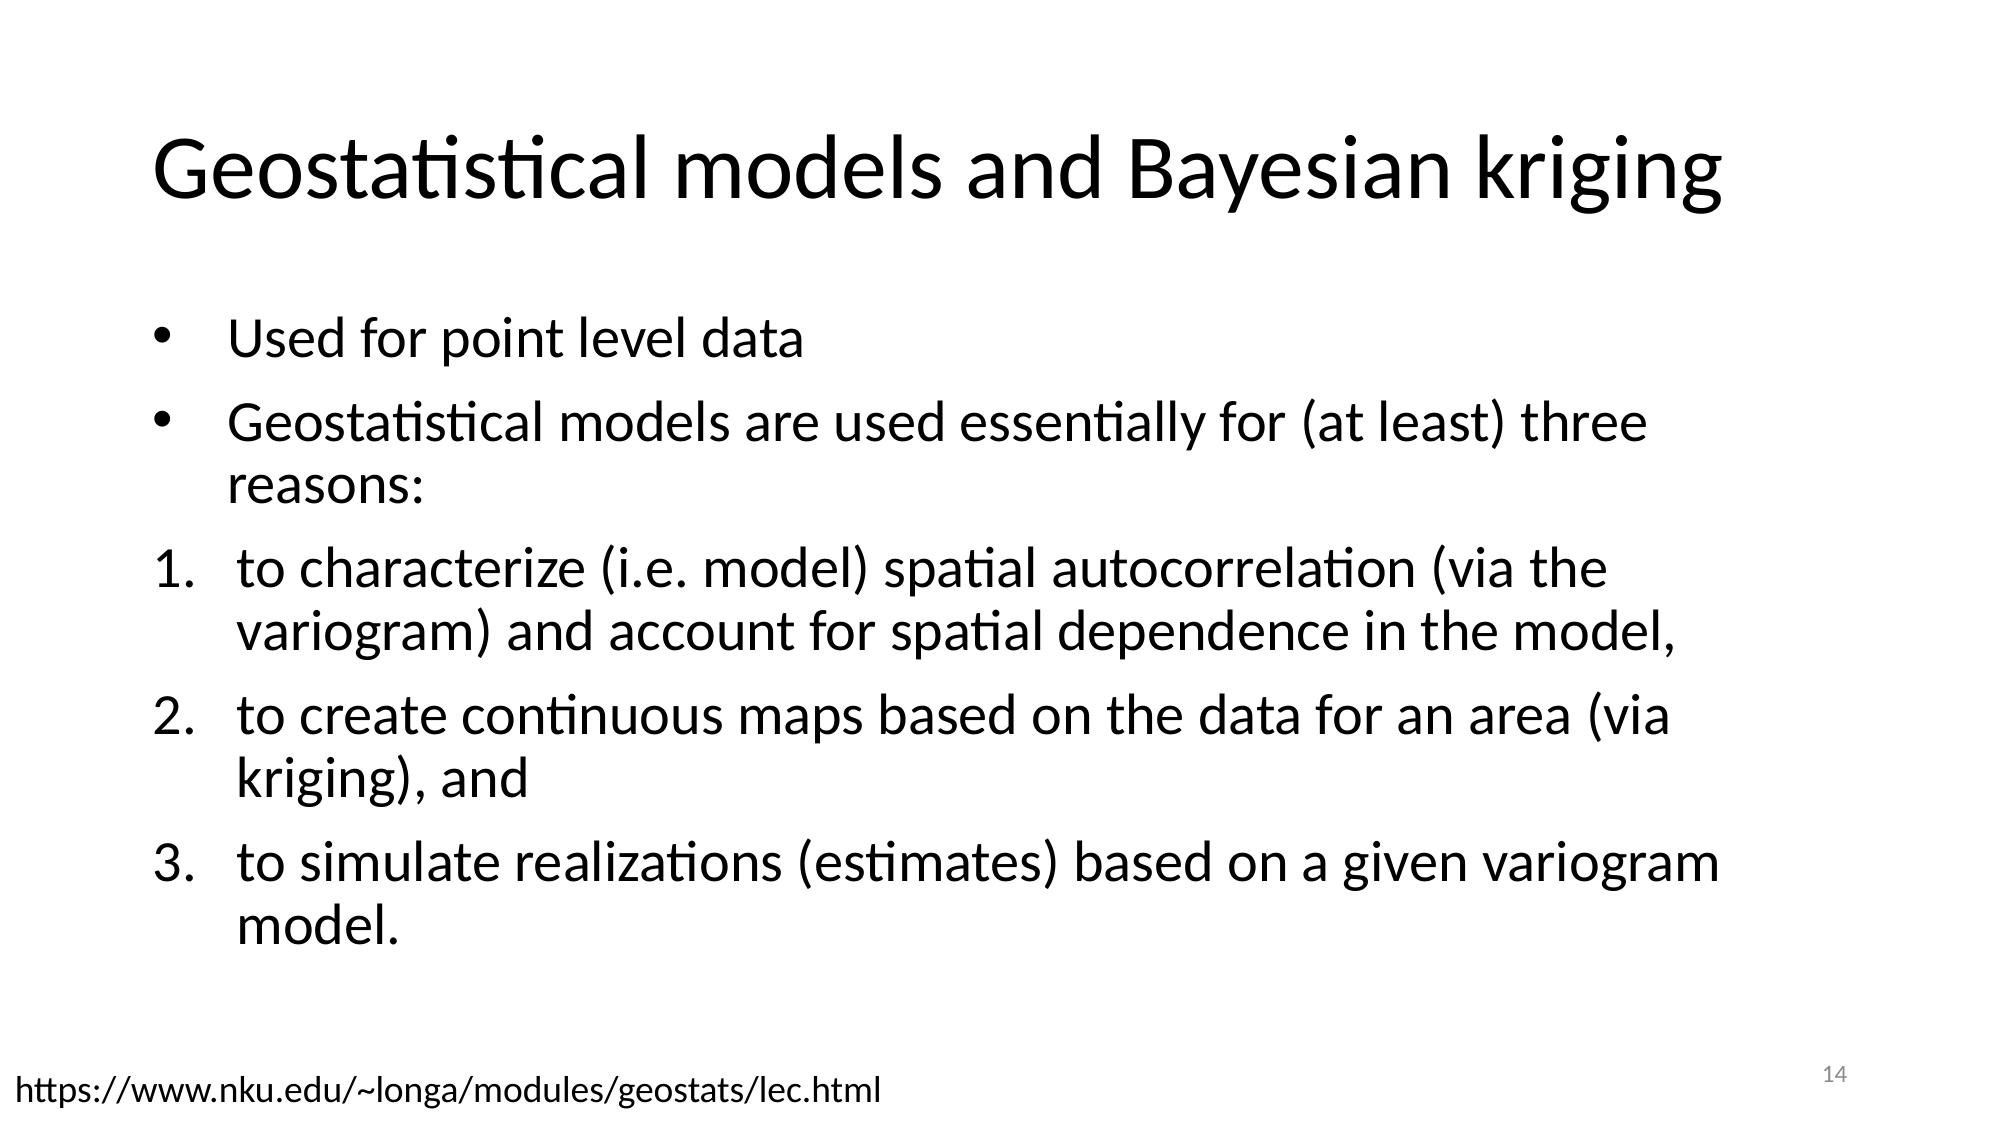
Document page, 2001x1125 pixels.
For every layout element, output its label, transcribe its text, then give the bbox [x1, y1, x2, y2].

text_box https://www.nku.edu/~longa/modules/geostats/lec.html [0, 1057, 1000, 1118]
title Geostatistical models and Bayesian kriging [137, 59, 1863, 278]
list Used for point level data Geostatistical models are used essentially for (at least) three reasons: to characterize (i.e. model) spatial autocorrelation (via the variogram) and account for spatial dependence in the model, to create continuous maps based on the data for an area (via kriging), and to simulate realizations (estimates) based on a given variogram model. [137, 299, 1863, 1014]
slide_number 14 [1412, 1042, 1863, 1103]
